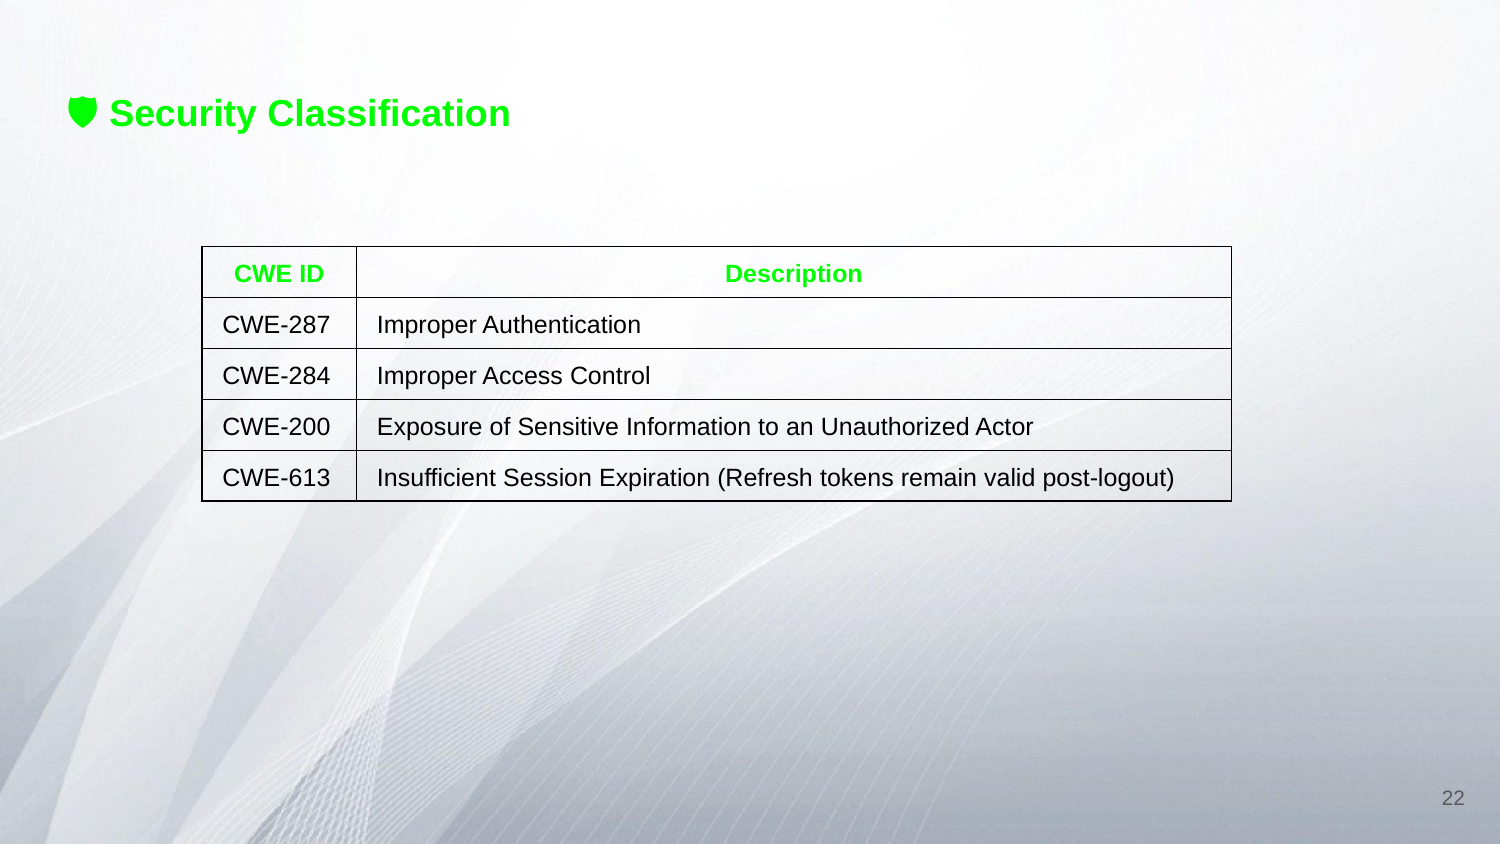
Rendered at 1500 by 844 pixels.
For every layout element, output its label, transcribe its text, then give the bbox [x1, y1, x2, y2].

table_cell CWE-200 [203, 400, 356, 450]
table_cell CWE-613 [203, 451, 356, 500]
picture [0, 0, 1500, 844]
slide_number ‹#› [1389, 764, 1480, 830]
table_header Description [357, 247, 1231, 297]
table_cell Improper Authentication [357, 298, 1231, 348]
table_cell CWE-287 [203, 298, 356, 348]
table_header CWE ID [203, 247, 356, 297]
table_cell Improper Access Control [357, 349, 1231, 399]
text_box 🛡️ Security Classification [51, 41, 544, 169]
table_cell Insufficient Session Expiration (Refresh tokens remain valid post-logout) [357, 451, 1231, 500]
table_cell Exposure of Sensitive Information to an Unauthorized Actor [357, 400, 1231, 450]
table_cell CWE-284 [203, 349, 356, 399]
